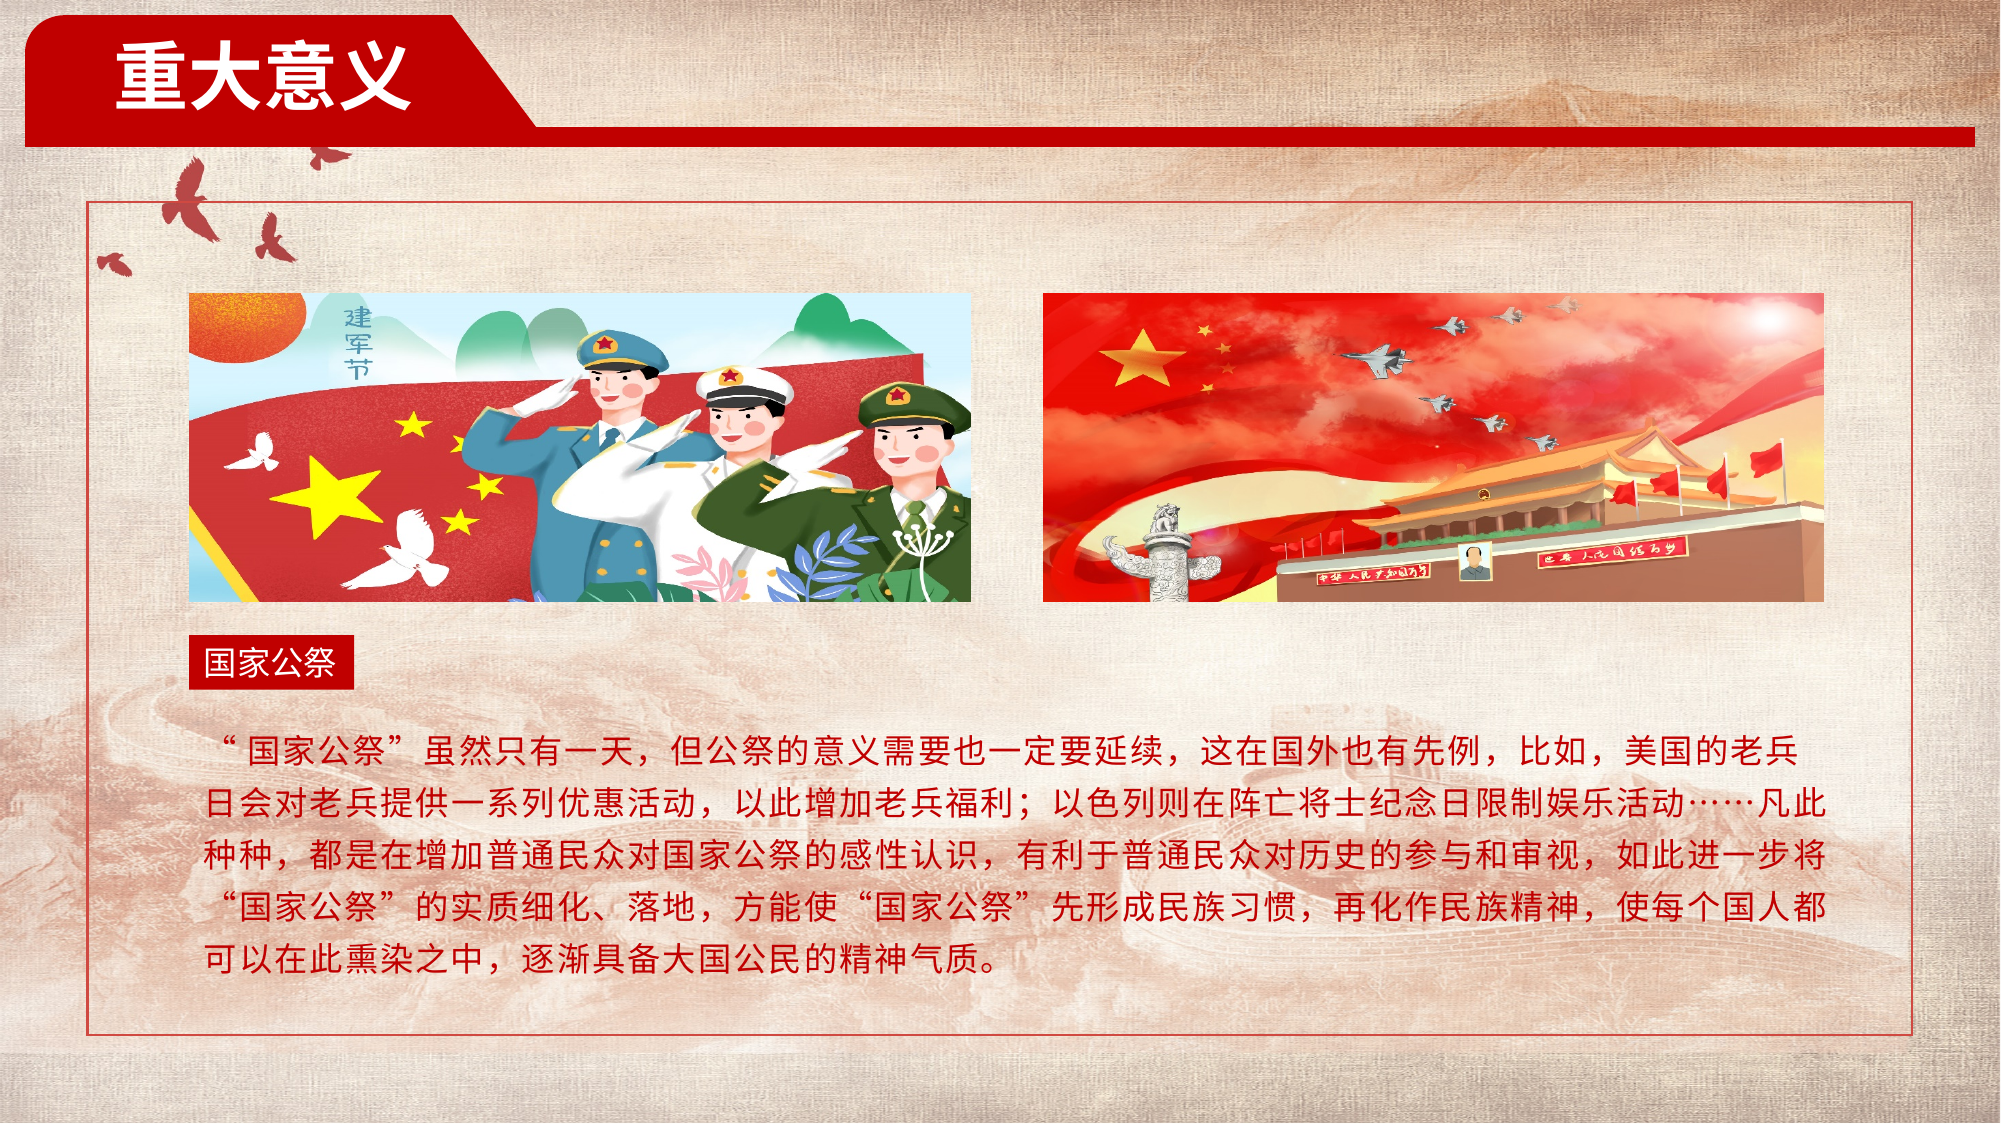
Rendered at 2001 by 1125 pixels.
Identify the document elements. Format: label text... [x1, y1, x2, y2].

text_box [25, 44, 537, 142]
text_box [41, 15, 458, 22]
text_box 重大意义 [26, 22, 500, 128]
text_box “国家公祭”虽然只有一天，但公祭的意义需要也一定要延续，这在国外也有先例，比如，美国的老兵日会对老兵提供一系列优惠活动，以此增加老兵福利；以色列则在阵亡将士纪念日限制娱乐活动……凡此种种，都是在增加普通民众对国家公祭的感性认识，有利于普通民众对历史的参与和审视，如此进一步将“国家公祭”的实质细化、落地，方能使“国家公祭”先形成民族习惯，再化作民族精神，使每个国人都可以在此熏染之中，逐渐具备大国公民的精神气质。 [189, 711, 1845, 986]
picture [0, 0, 2001, 1125]
text_box 国家公祭 [189, 635, 355, 690]
